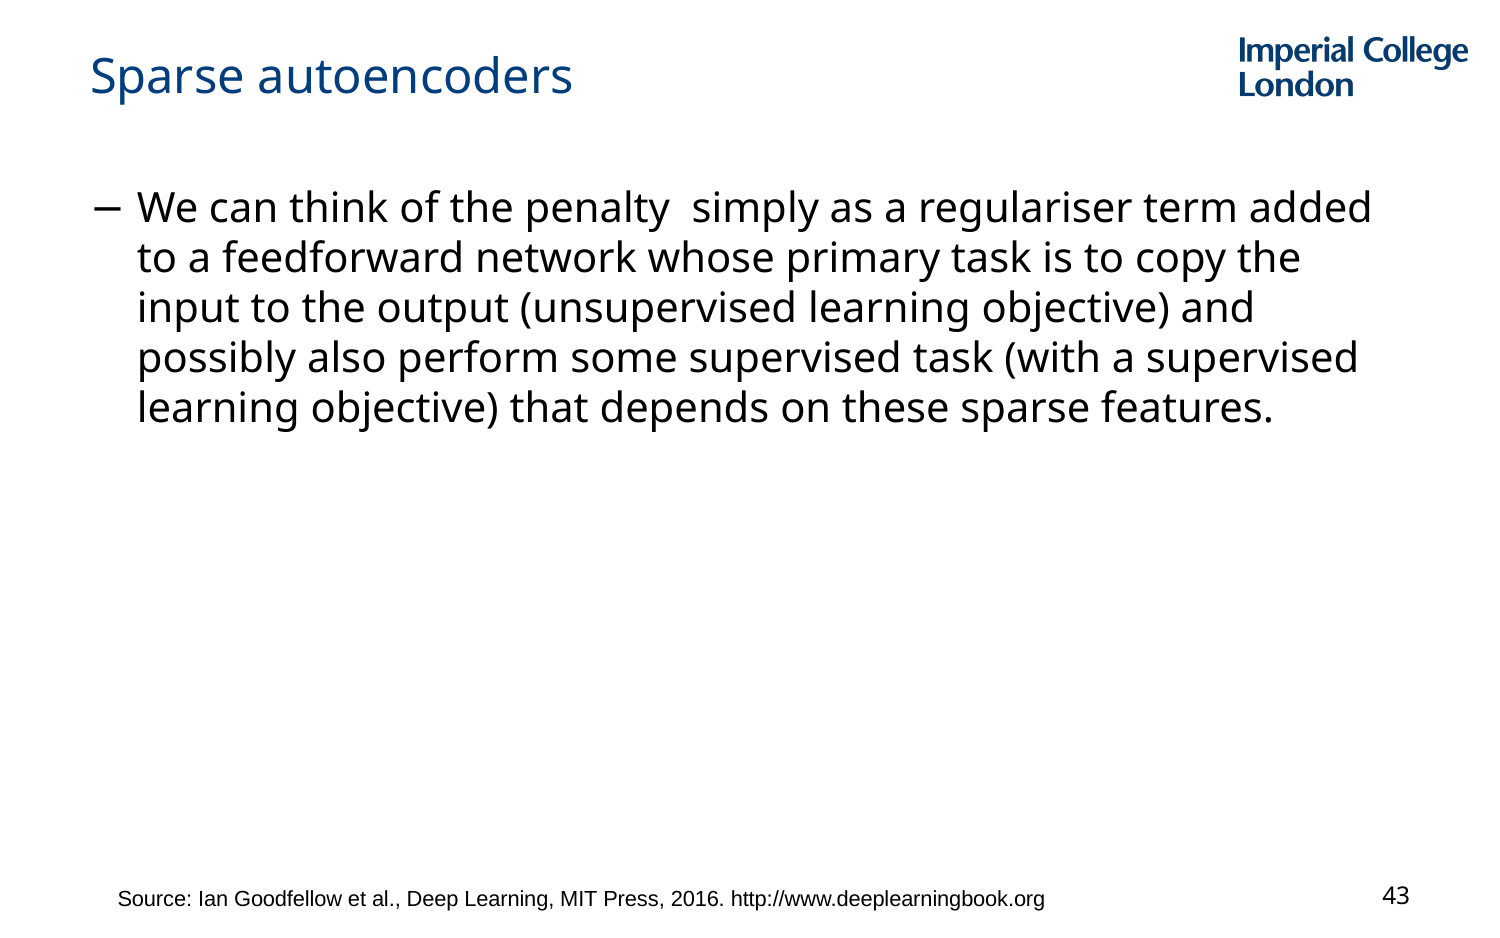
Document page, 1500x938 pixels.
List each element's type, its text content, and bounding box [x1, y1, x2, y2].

picture [1425, 18, 1486, 114]
title Sparse autoencoders [75, 0, 1425, 153]
slide_number 43 [1074, 872, 1426, 920]
text_box Source: Ian Goodfellow et al., Deep Learning, MIT Press, 2016. http://www.deeplearningbook.org [102, 877, 1062, 919]
